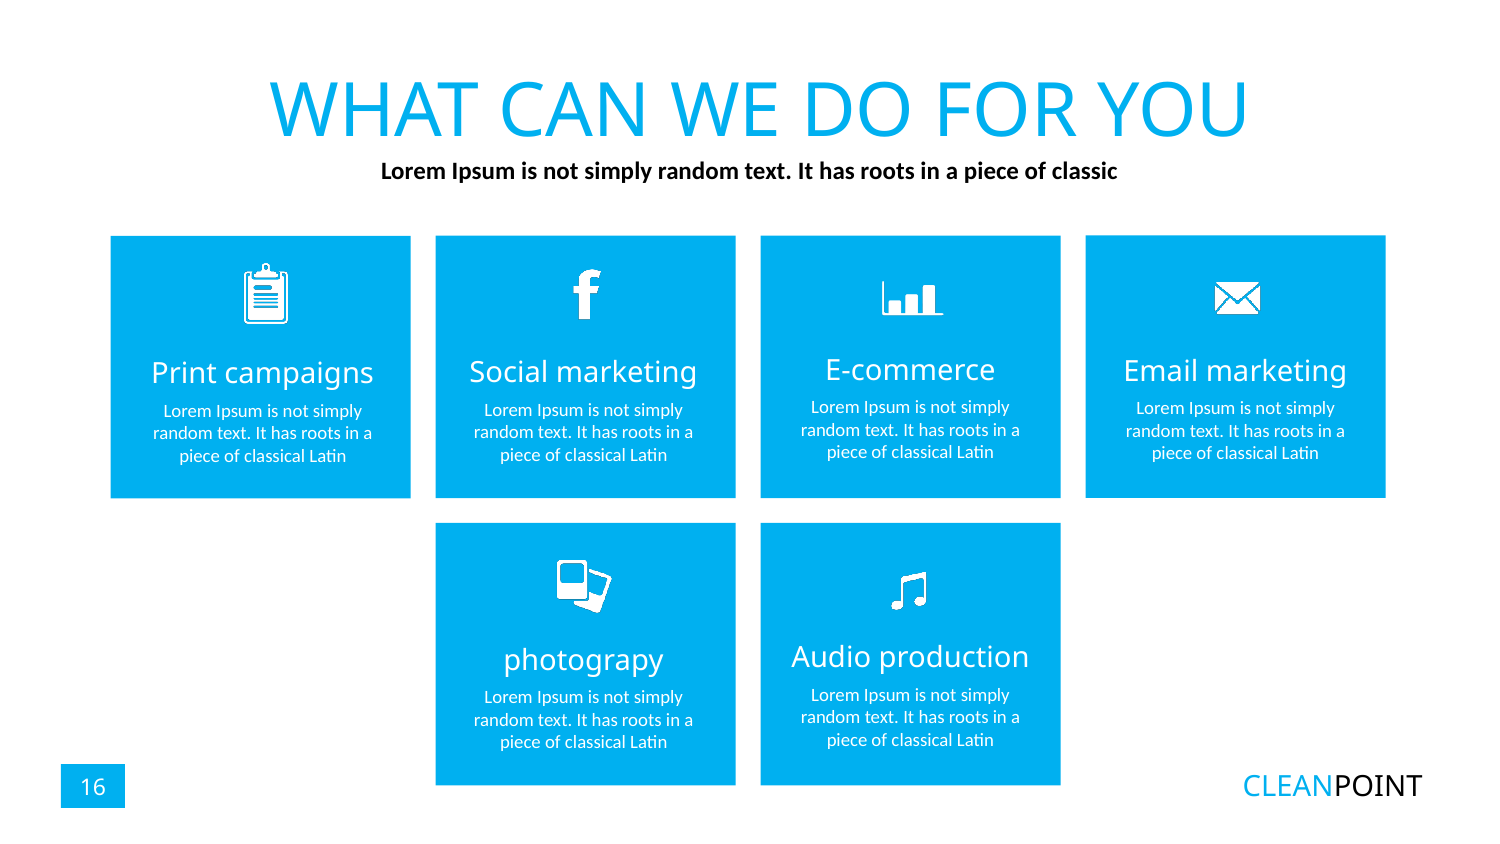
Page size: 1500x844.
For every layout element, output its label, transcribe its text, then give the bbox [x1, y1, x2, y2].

text_box [759, 521, 1063, 787]
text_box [770, 567, 1051, 759]
text_box [109, 234, 413, 500]
text_box [433, 521, 738, 787]
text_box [122, 256, 403, 475]
title WHAT CAN WE DO FOR YOU [217, 96, 1304, 146]
text_box [1084, 233, 1388, 500]
text_box [433, 234, 738, 500]
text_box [443, 552, 724, 761]
text_box CLEANPOINT [149, 746, 1438, 810]
text_box Lorem Ipsum is not simply random text. It has roots in a piece of classic [149, 146, 1350, 192]
text_box [759, 234, 1063, 500]
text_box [443, 264, 724, 474]
text_box 16 [59, 762, 127, 810]
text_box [1095, 271, 1376, 473]
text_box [770, 271, 1051, 472]
